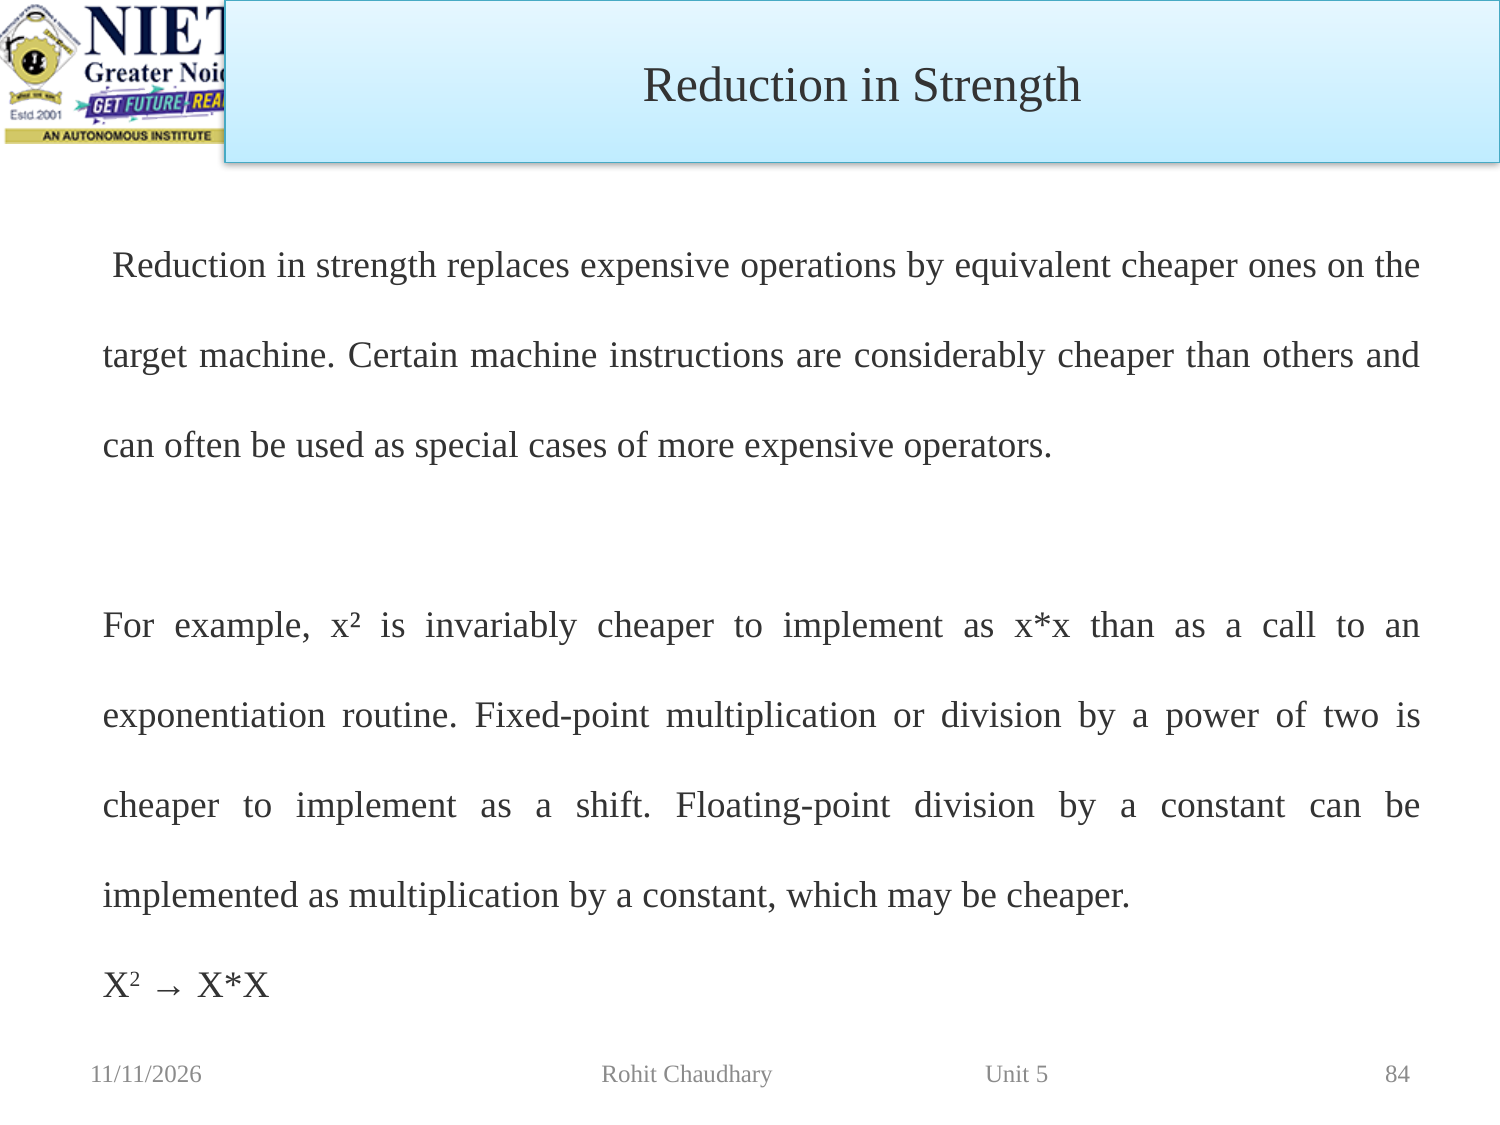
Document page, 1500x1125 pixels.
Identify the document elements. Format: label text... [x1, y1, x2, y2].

picture [0, 4, 224, 144]
slide_number 84 [1238, 1042, 1425, 1103]
list Reduction in strength replaces expensive operations by equivalent cheaper ones on the target machine. Certain machine instructions are considerably cheaper than others and can often be used as special cases of more expensive operators. For example, x² is invariably cheaper to implement as x*x than as a call to an exponentiation routine. Fixed-point multiplication or division by a power of two is cheaper to implement as a shift. Floating-point division by a constant can be implemented as multiplication by a constant, which may be cheaper. X2 → X*X [87, 187, 1438, 930]
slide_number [75, 1042, 412, 1103]
text_box Reduction in Strength [224, 0, 1500, 163]
footer Rohit Chaudhary Unit 5 [412, 1042, 1238, 1103]
